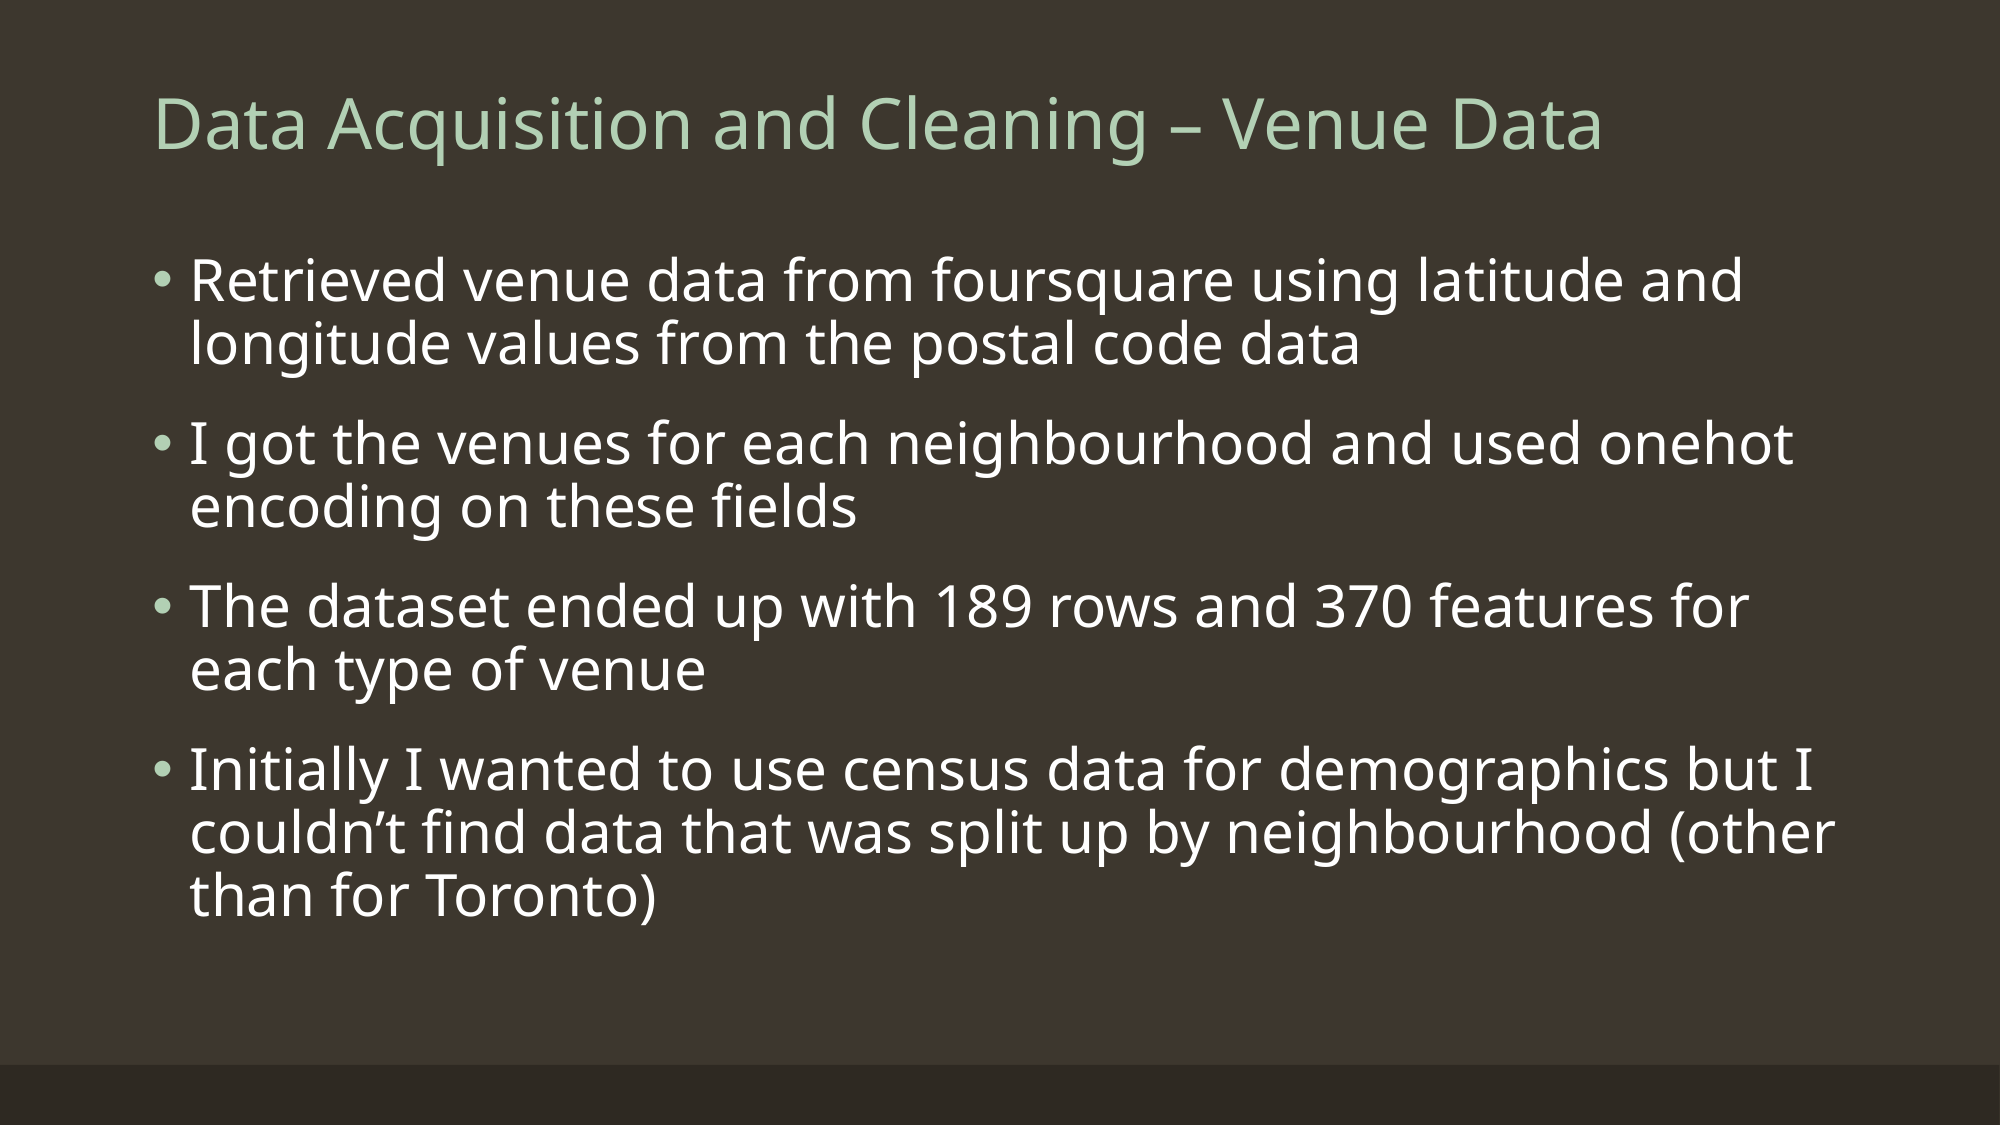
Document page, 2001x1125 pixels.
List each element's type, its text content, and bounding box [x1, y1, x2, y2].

title Data Acquisition and Cleaning – Venue Data [137, 59, 1863, 173]
list Retrieved venue data from foursquare using latitude and longitude values from the postal code data I got the venues for each neighbourhood and used onehot encoding on these fields The dataset ended up with 189 rows and 370 features for each type of venue Initially I wanted to use census data for demographics but I couldn’t find data that was split up by neighbourhood (other than for Toronto) [137, 243, 1863, 1014]
